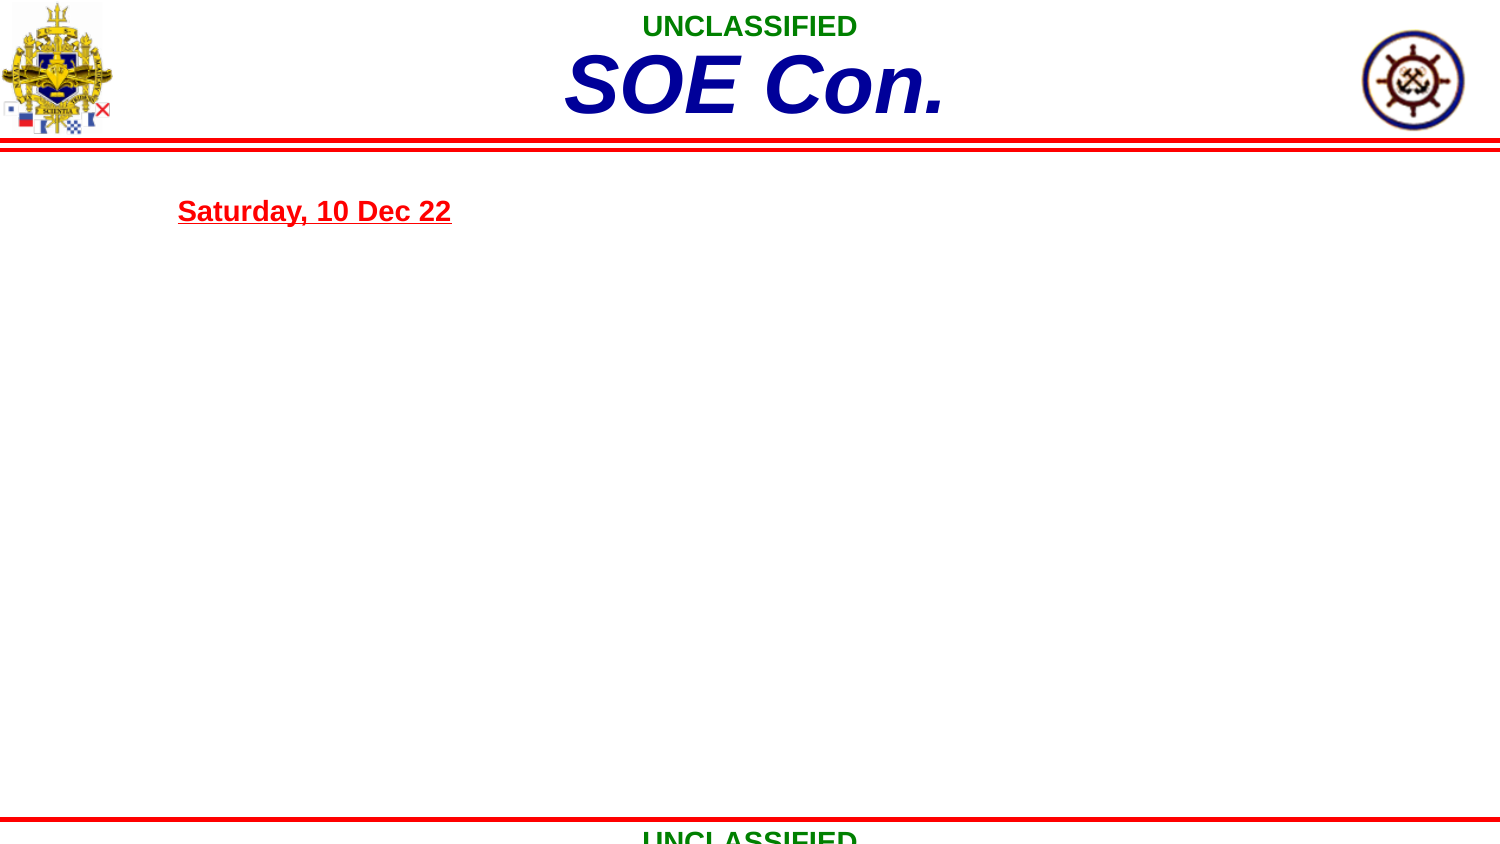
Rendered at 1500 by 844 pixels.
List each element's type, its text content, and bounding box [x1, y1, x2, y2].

list Saturday, 10 Dec 22 [162, 159, 1350, 717]
picture [1360, 28, 1466, 132]
picture [0, 0, 166, 169]
title SOE Con. [162, 9, 1350, 151]
